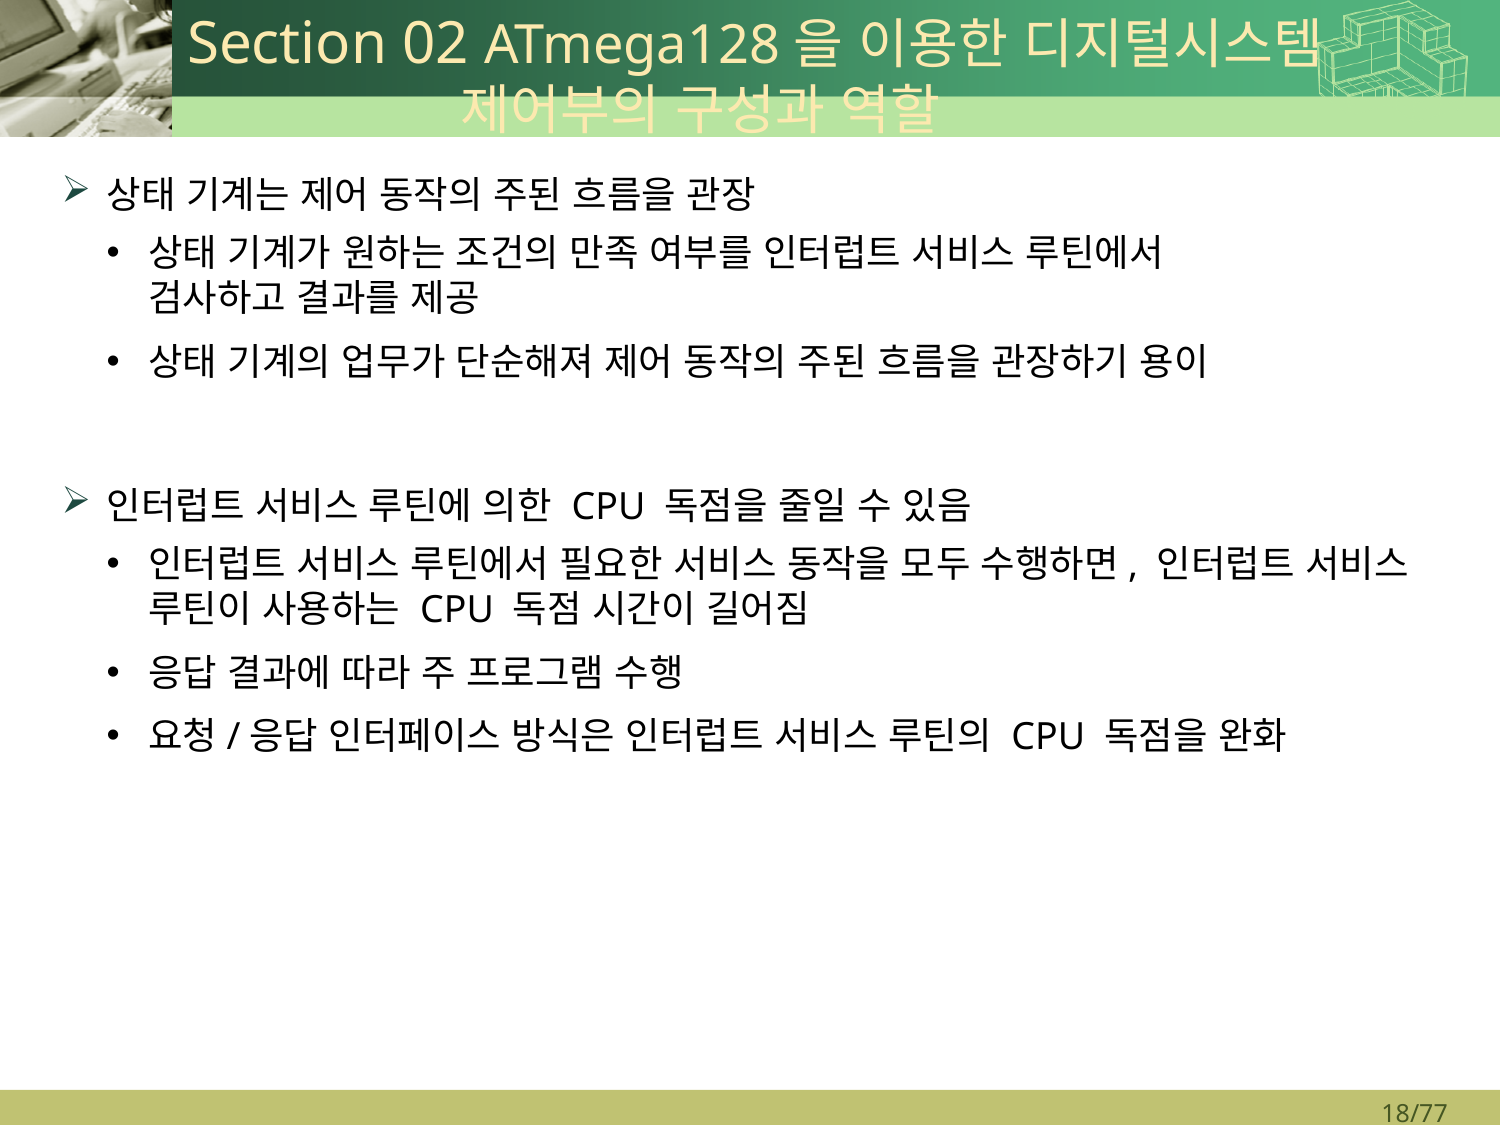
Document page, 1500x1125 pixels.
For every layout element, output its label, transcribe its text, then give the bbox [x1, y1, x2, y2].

list 상태 기계는 제어 동작의 주된 흐름을 관장 상태 기계가 원하는 조건의 만족 여부를 인터럽트 서비스 루틴에서 검사하고 결과를 제공 상태 기계의 업무가 단순해져 제어 동작의 주된 흐름을 관장하기 용이 인터럽트 서비스 루틴에 의한 CPU 독점을 줄일 수 있음 인터럽트 서비스 루틴에서 필요한 서비스 동작을 모두 수행하면, 인터럽트 서비스 루틴이 사용하는 CPU 독점 시간이 길어짐 응답 결과에 따라 주 프로그램 수행 요청/응답 인터페이스 방식은 인터럽트 서비스 루틴의 CPU 독점을 완화 [46, 164, 1459, 1067]
text_box [0, 0, 1500, 75]
title Section 02 ATmega128을 이용한 디지털시스템 제어부의 구성과 역할 [172, 75, 1500, 94]
picture [0, 75, 1500, 151]
